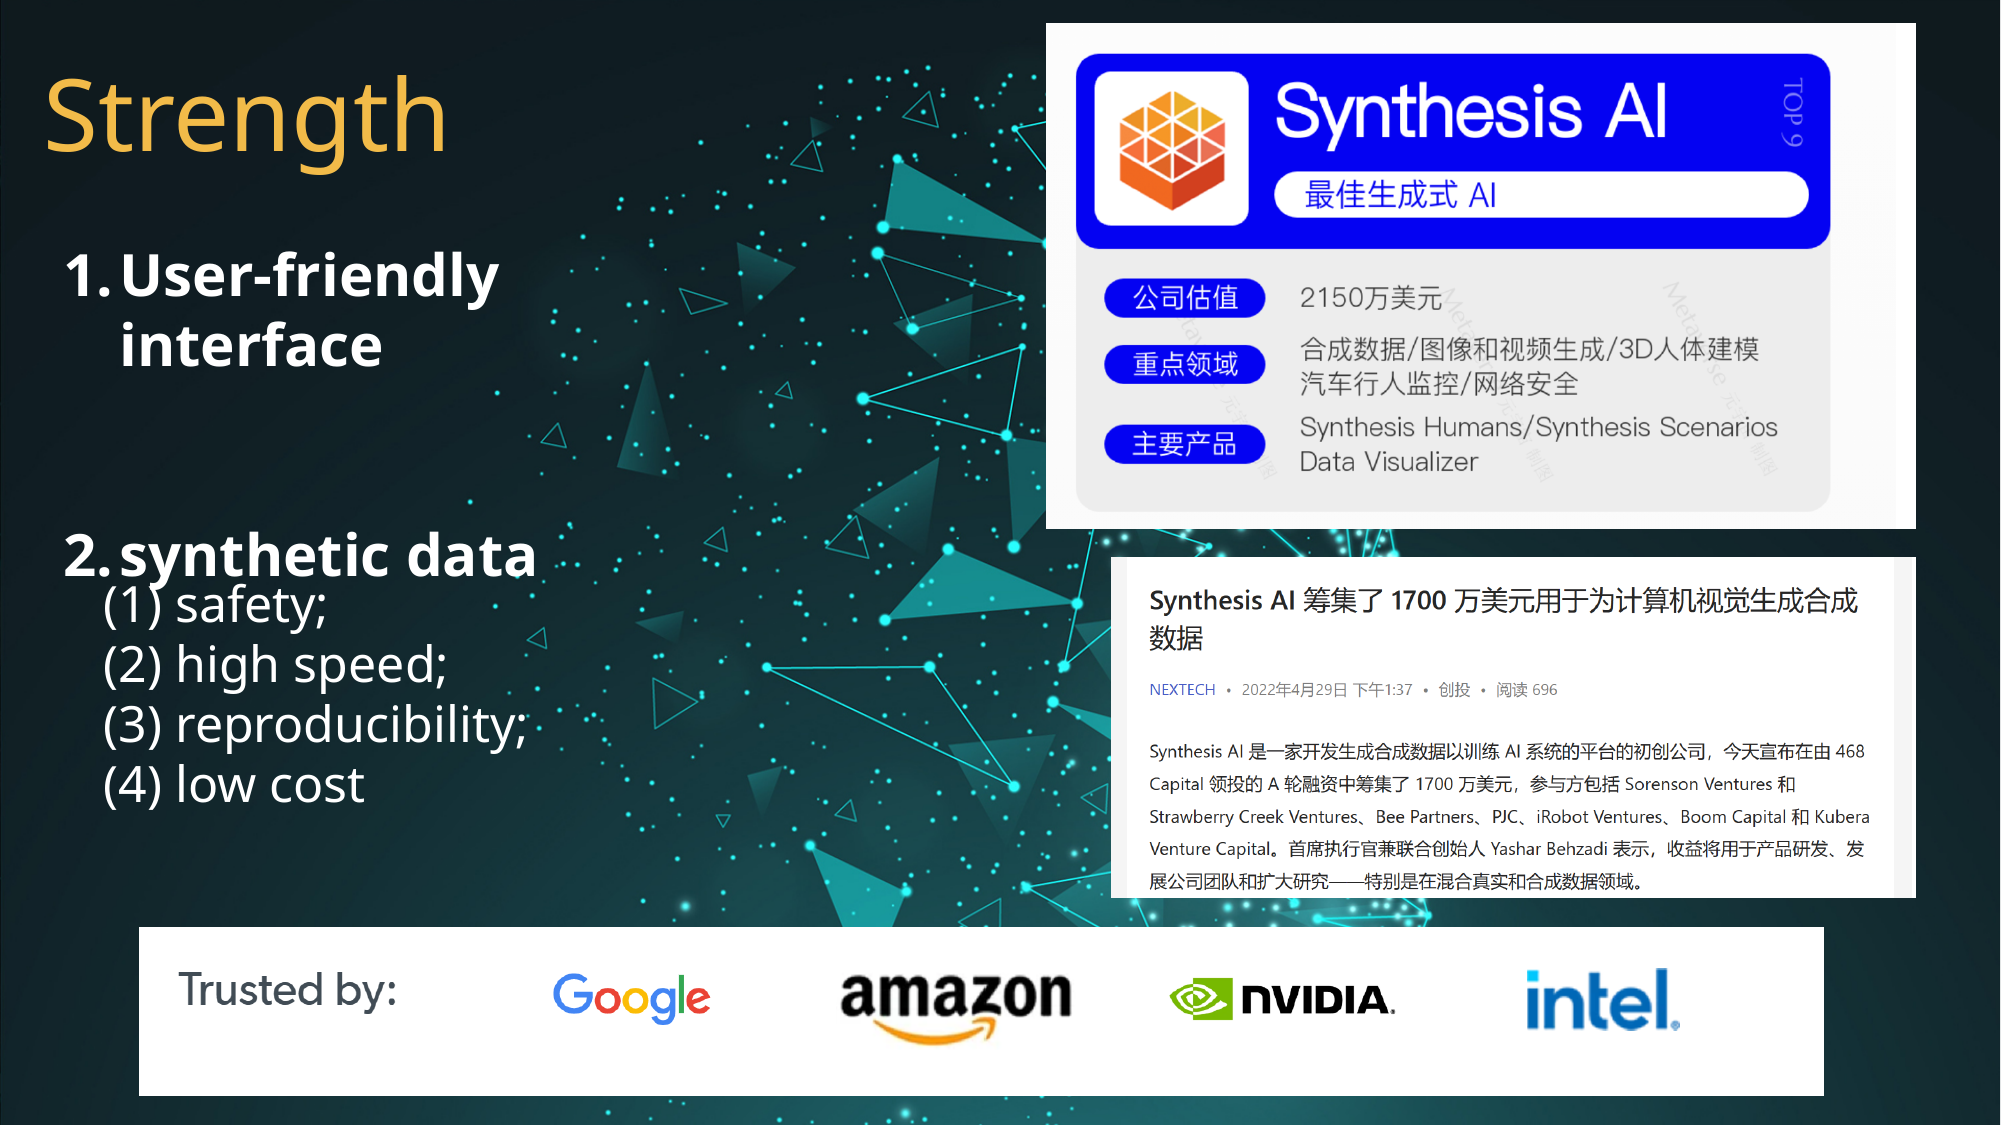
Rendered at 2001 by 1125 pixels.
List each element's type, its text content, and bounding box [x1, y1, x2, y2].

picture [0, 0, 2001, 1125]
text_box Strength [28, 44, 825, 220]
text_box User-friendly interface synthetic data [48, 230, 757, 596]
text_box (1) safety; (2) high speed; (3) reproducibility; (4) low cost [89, 565, 885, 821]
